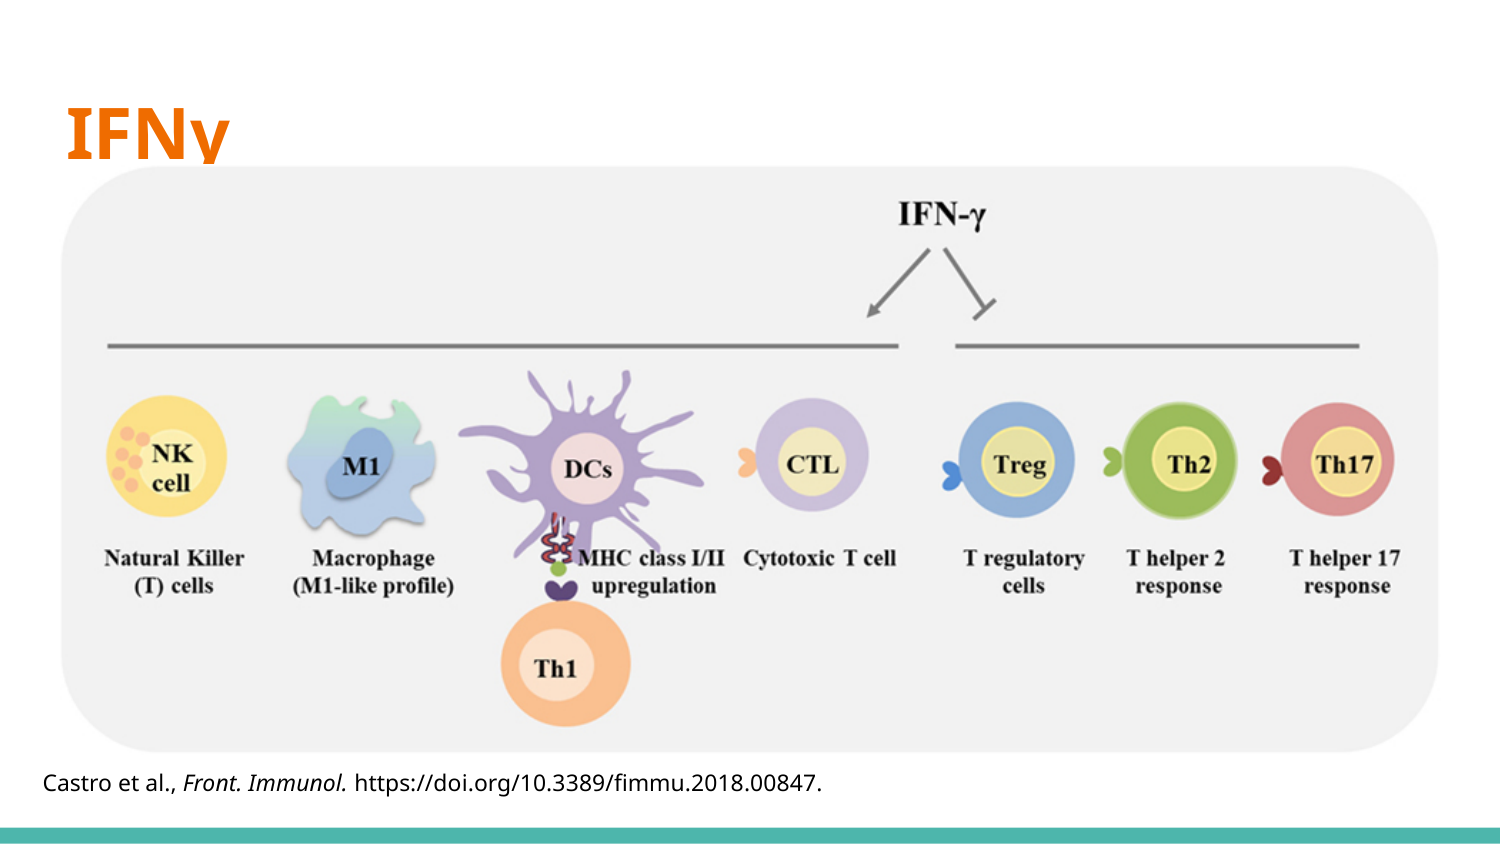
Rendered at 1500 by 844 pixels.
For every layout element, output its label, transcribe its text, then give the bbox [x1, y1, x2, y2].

picture [59, 164, 1441, 756]
text_box Castro et al., Front. Immunol. https://doi.org/10.3389/fimmu.2018.00847. [27, 754, 1060, 811]
title IFNγ [51, 72, 1449, 189]
